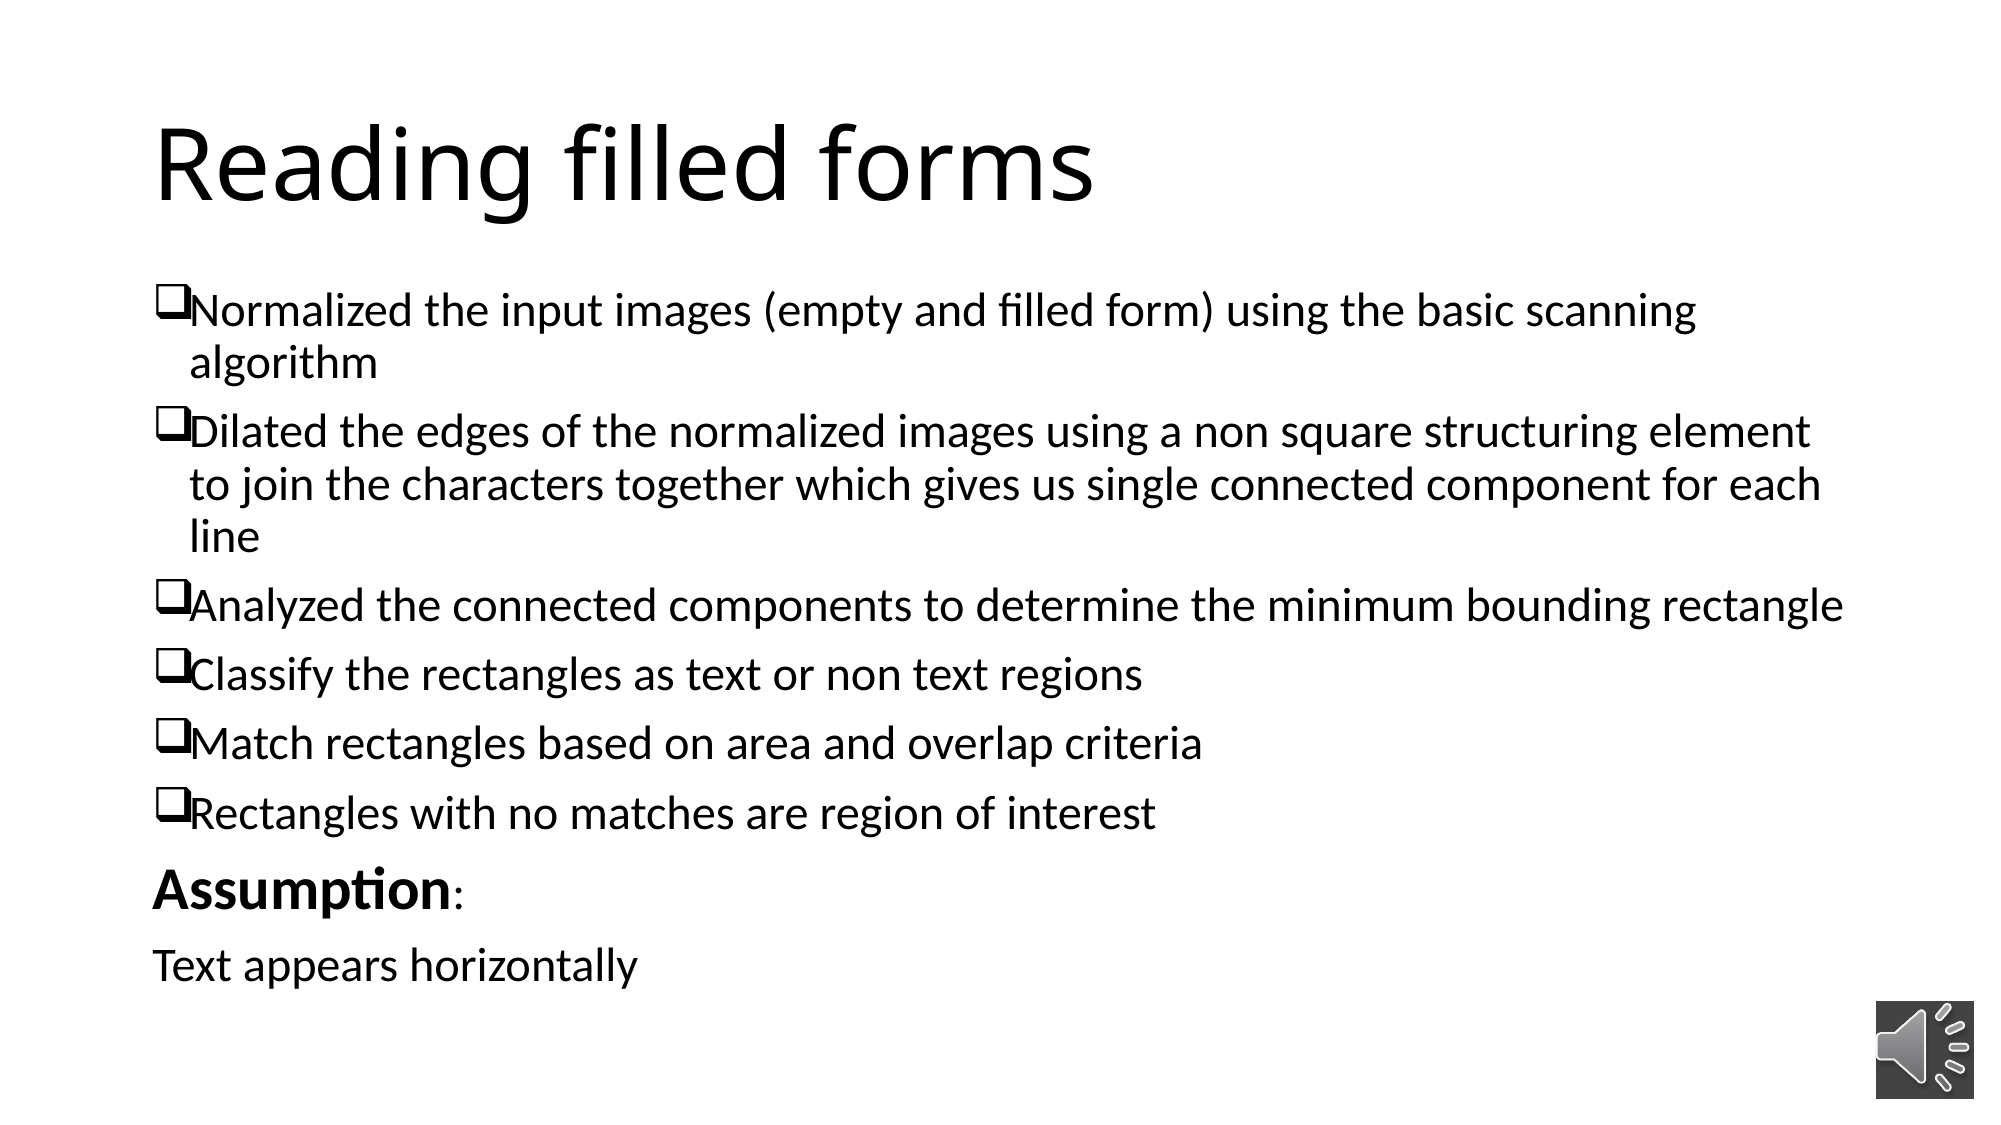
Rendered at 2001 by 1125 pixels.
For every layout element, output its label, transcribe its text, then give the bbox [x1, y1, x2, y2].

list Normalized the input images (empty and filled form) using the basic scanning algorithm Dilated the edges of the normalized images using a non square structuring element to join the characters together which gives us single connected component for each line Analyzed the connected components to determine the minimum bounding rectangle Classify the rectangles as text or non text regions Match rectangles based on area and overlap criteria Rectangles with no matches are region of interest Assumption: Text appears horizontally [137, 277, 1863, 1014]
picture [1874, 999, 1975, 1100]
title Reading filled forms [137, 59, 1863, 277]
